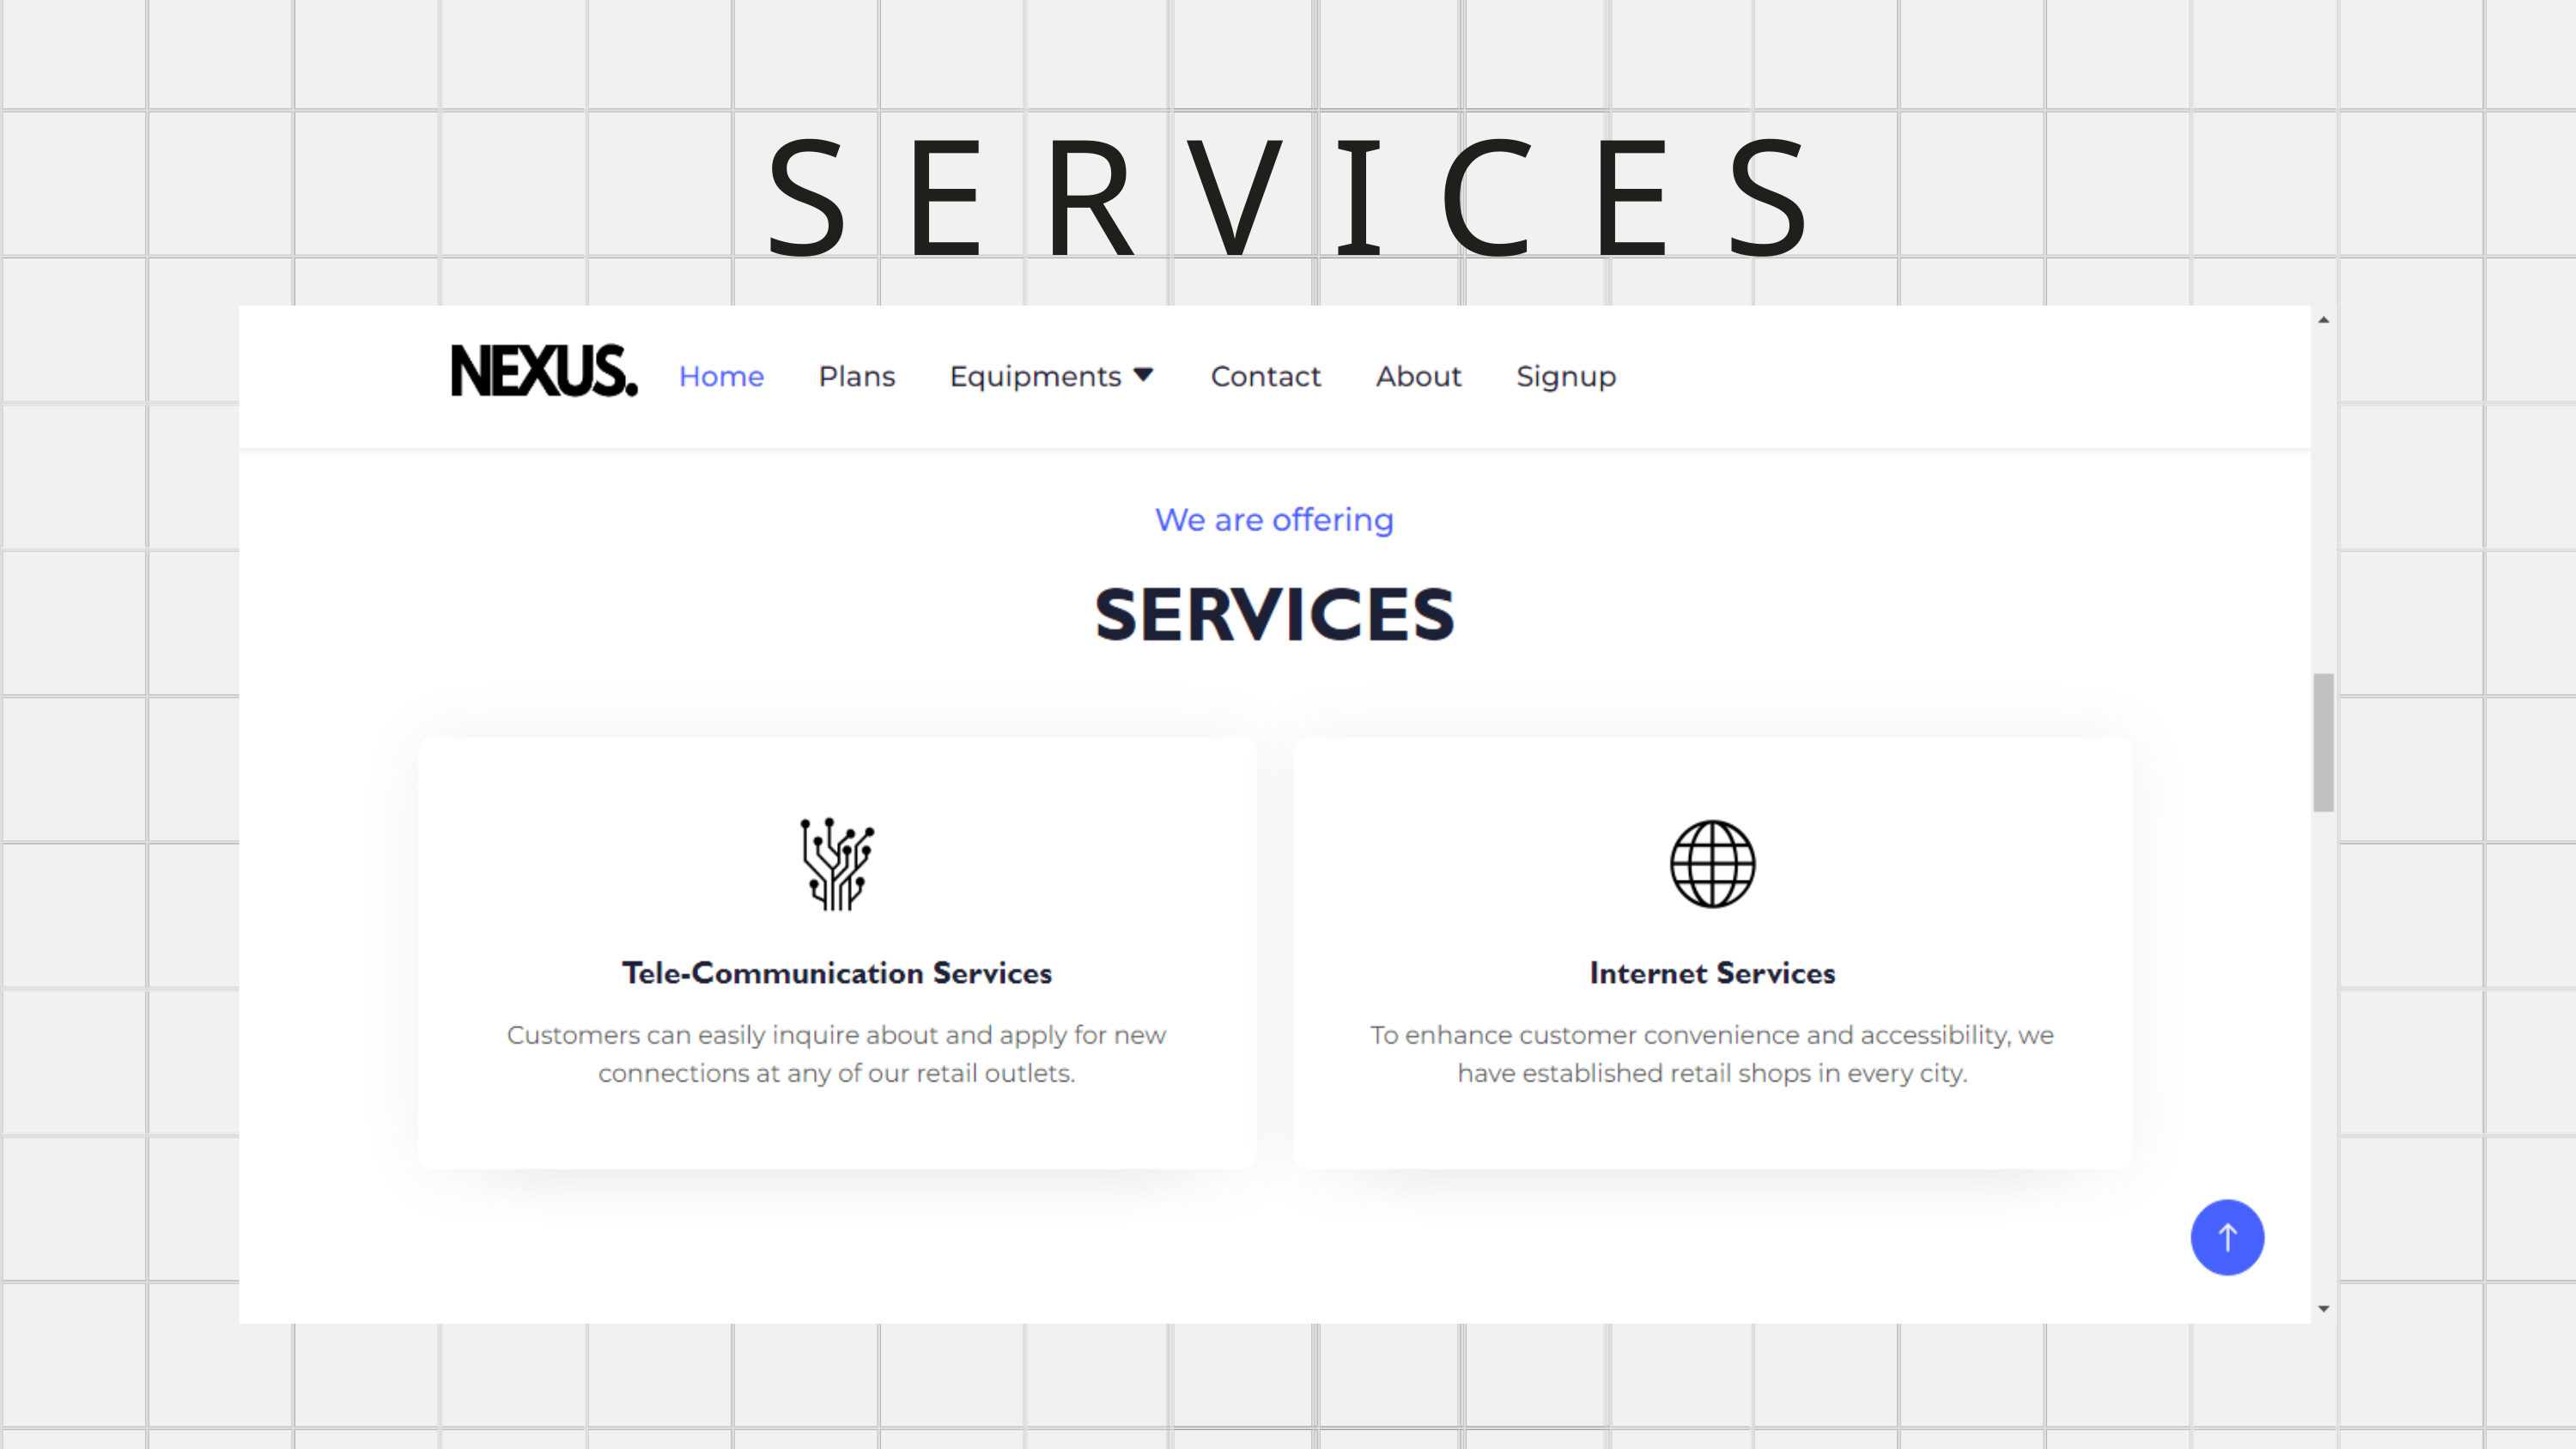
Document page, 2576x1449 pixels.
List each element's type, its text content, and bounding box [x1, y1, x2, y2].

text_box [1613, 0, 2576, 1449]
text_box [239, 306, 2337, 1324]
text_box SERVICES [150, 124, 2426, 288]
text_box [0, 0, 1613, 1449]
